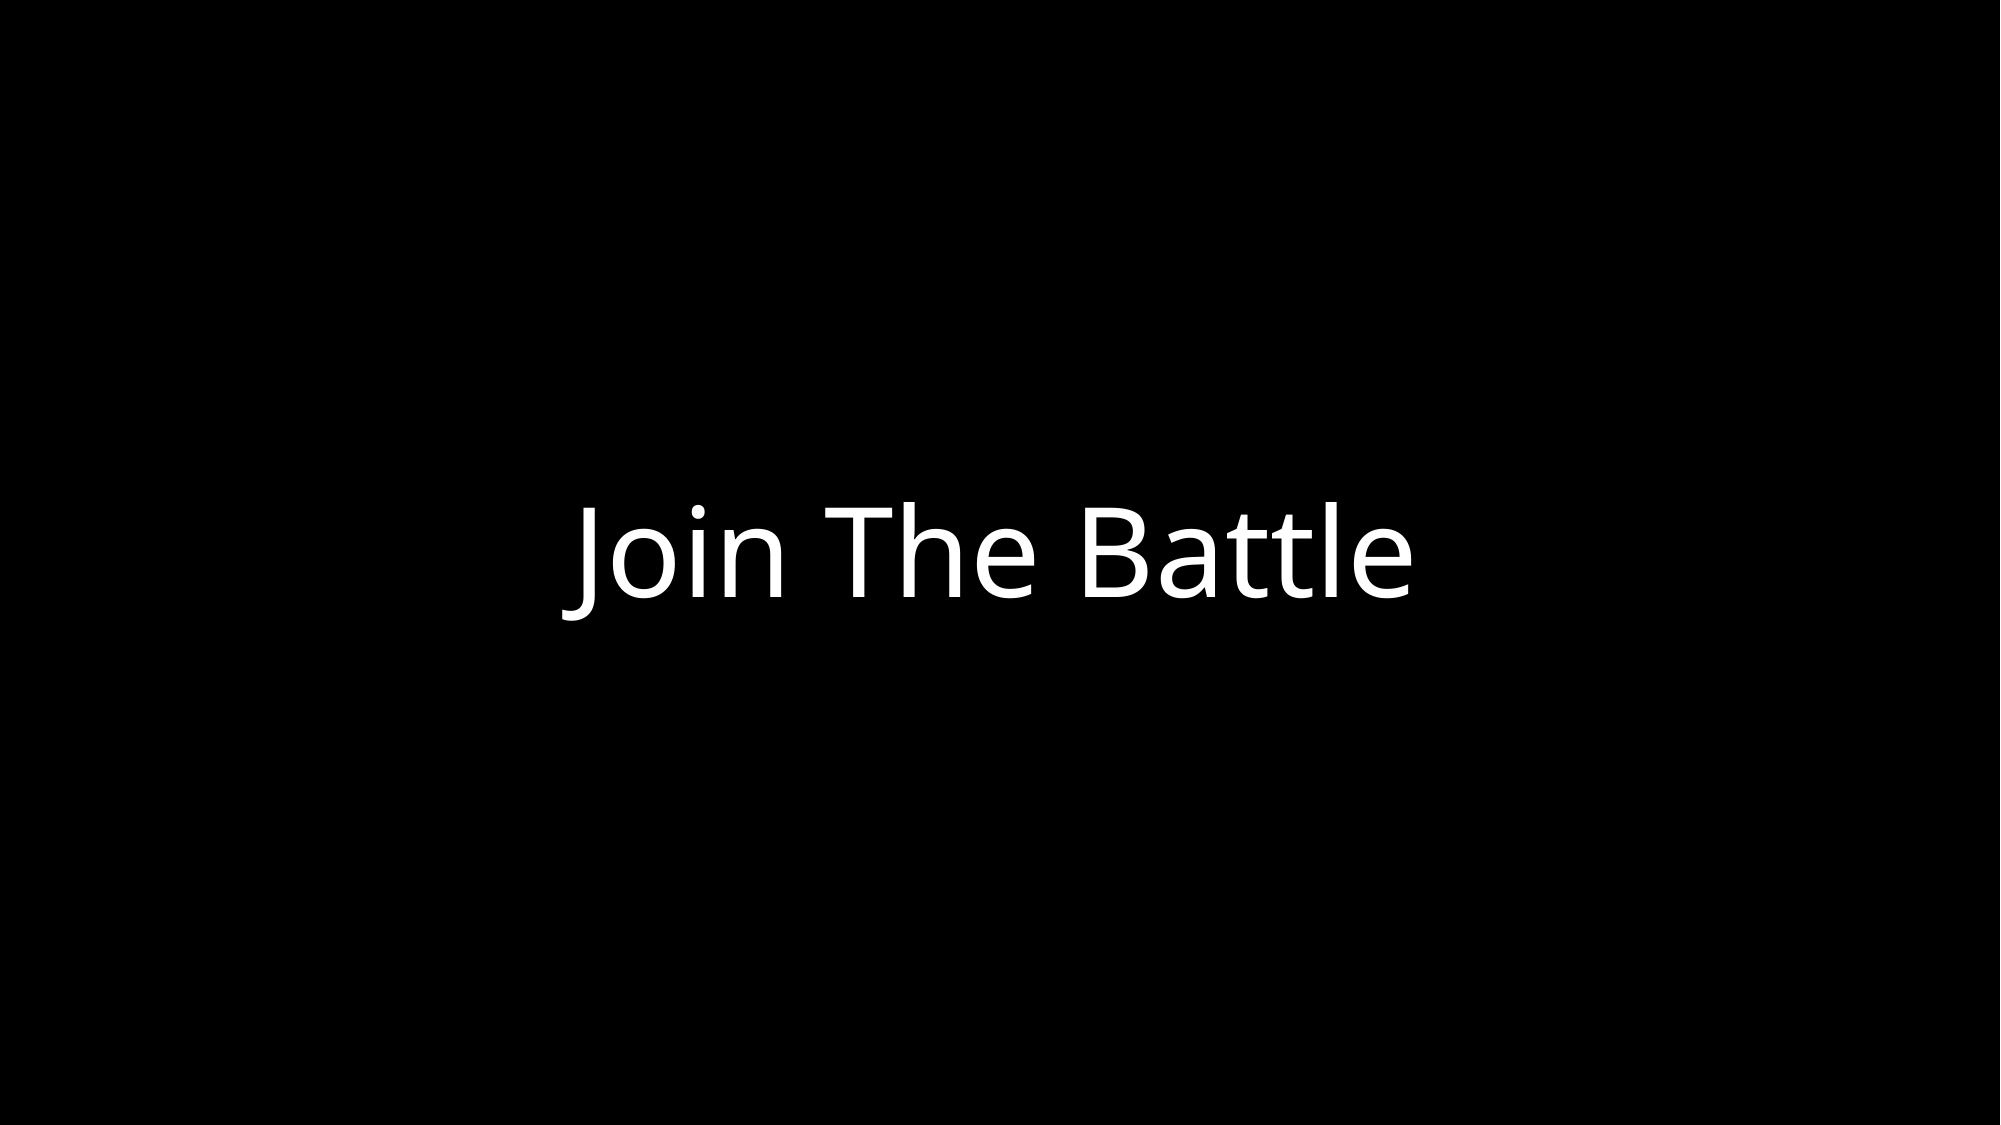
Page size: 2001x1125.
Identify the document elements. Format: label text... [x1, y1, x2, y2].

title Join The Battle [245, 240, 1746, 632]
